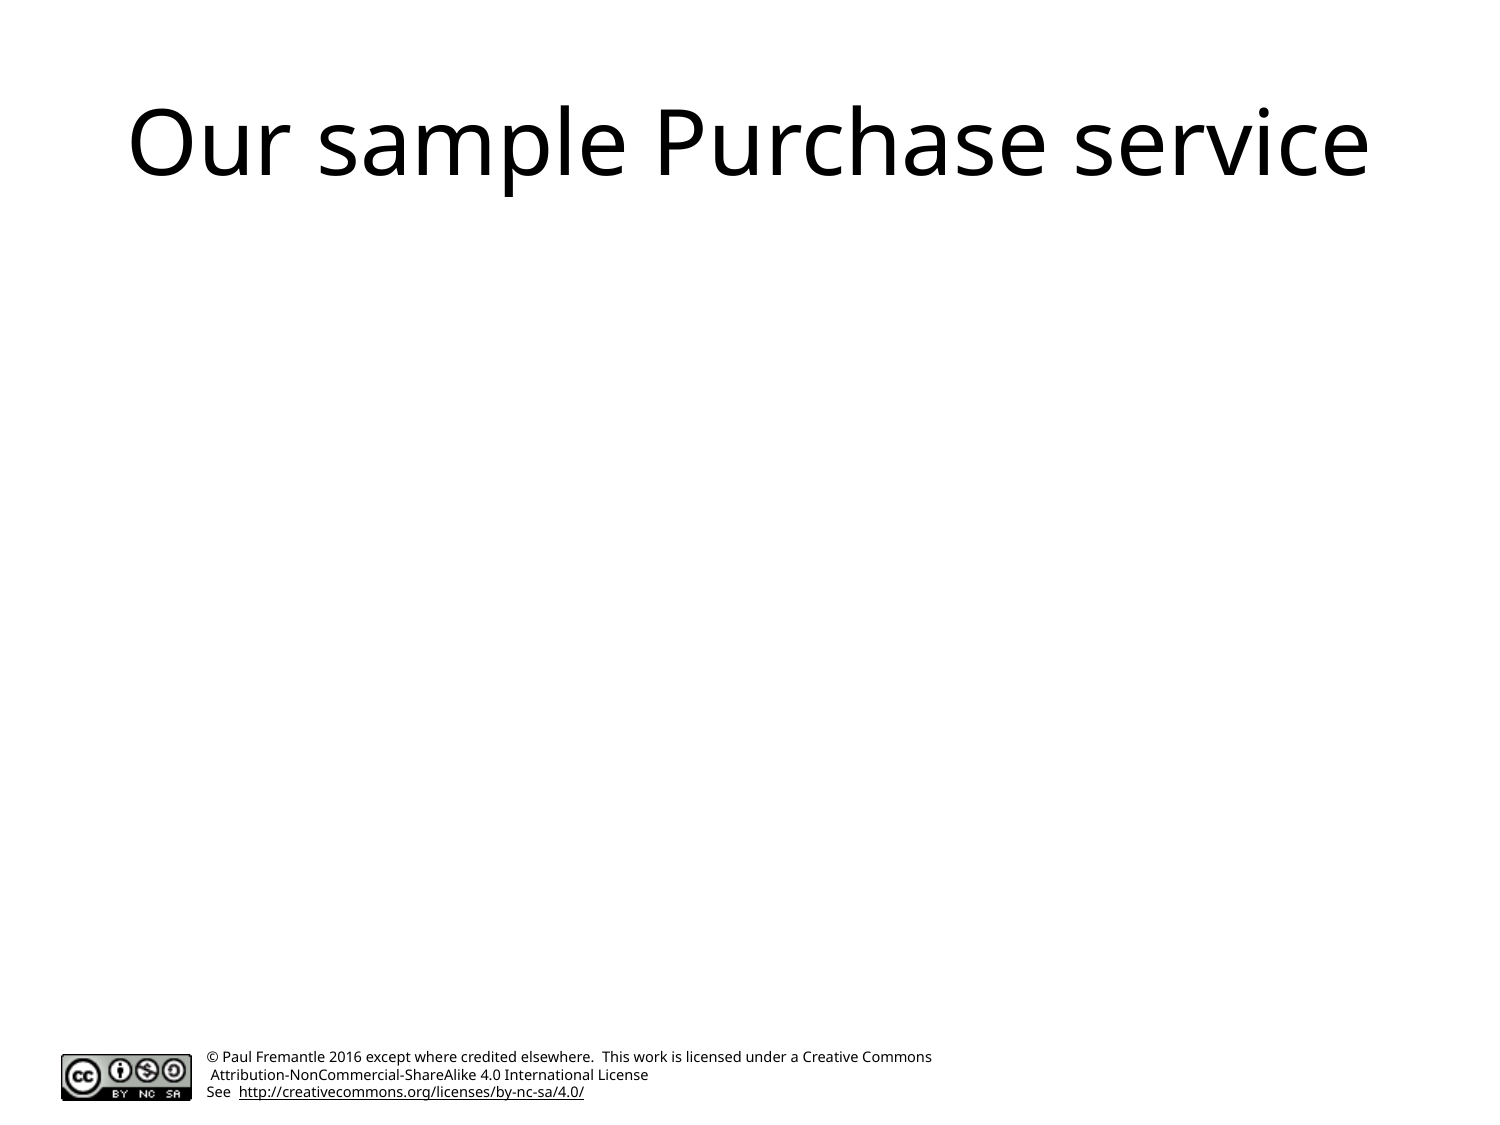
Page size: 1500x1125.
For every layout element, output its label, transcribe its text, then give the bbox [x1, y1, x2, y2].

title Our sample Purchase service [75, 45, 1425, 233]
picture [61, 1054, 192, 1101]
